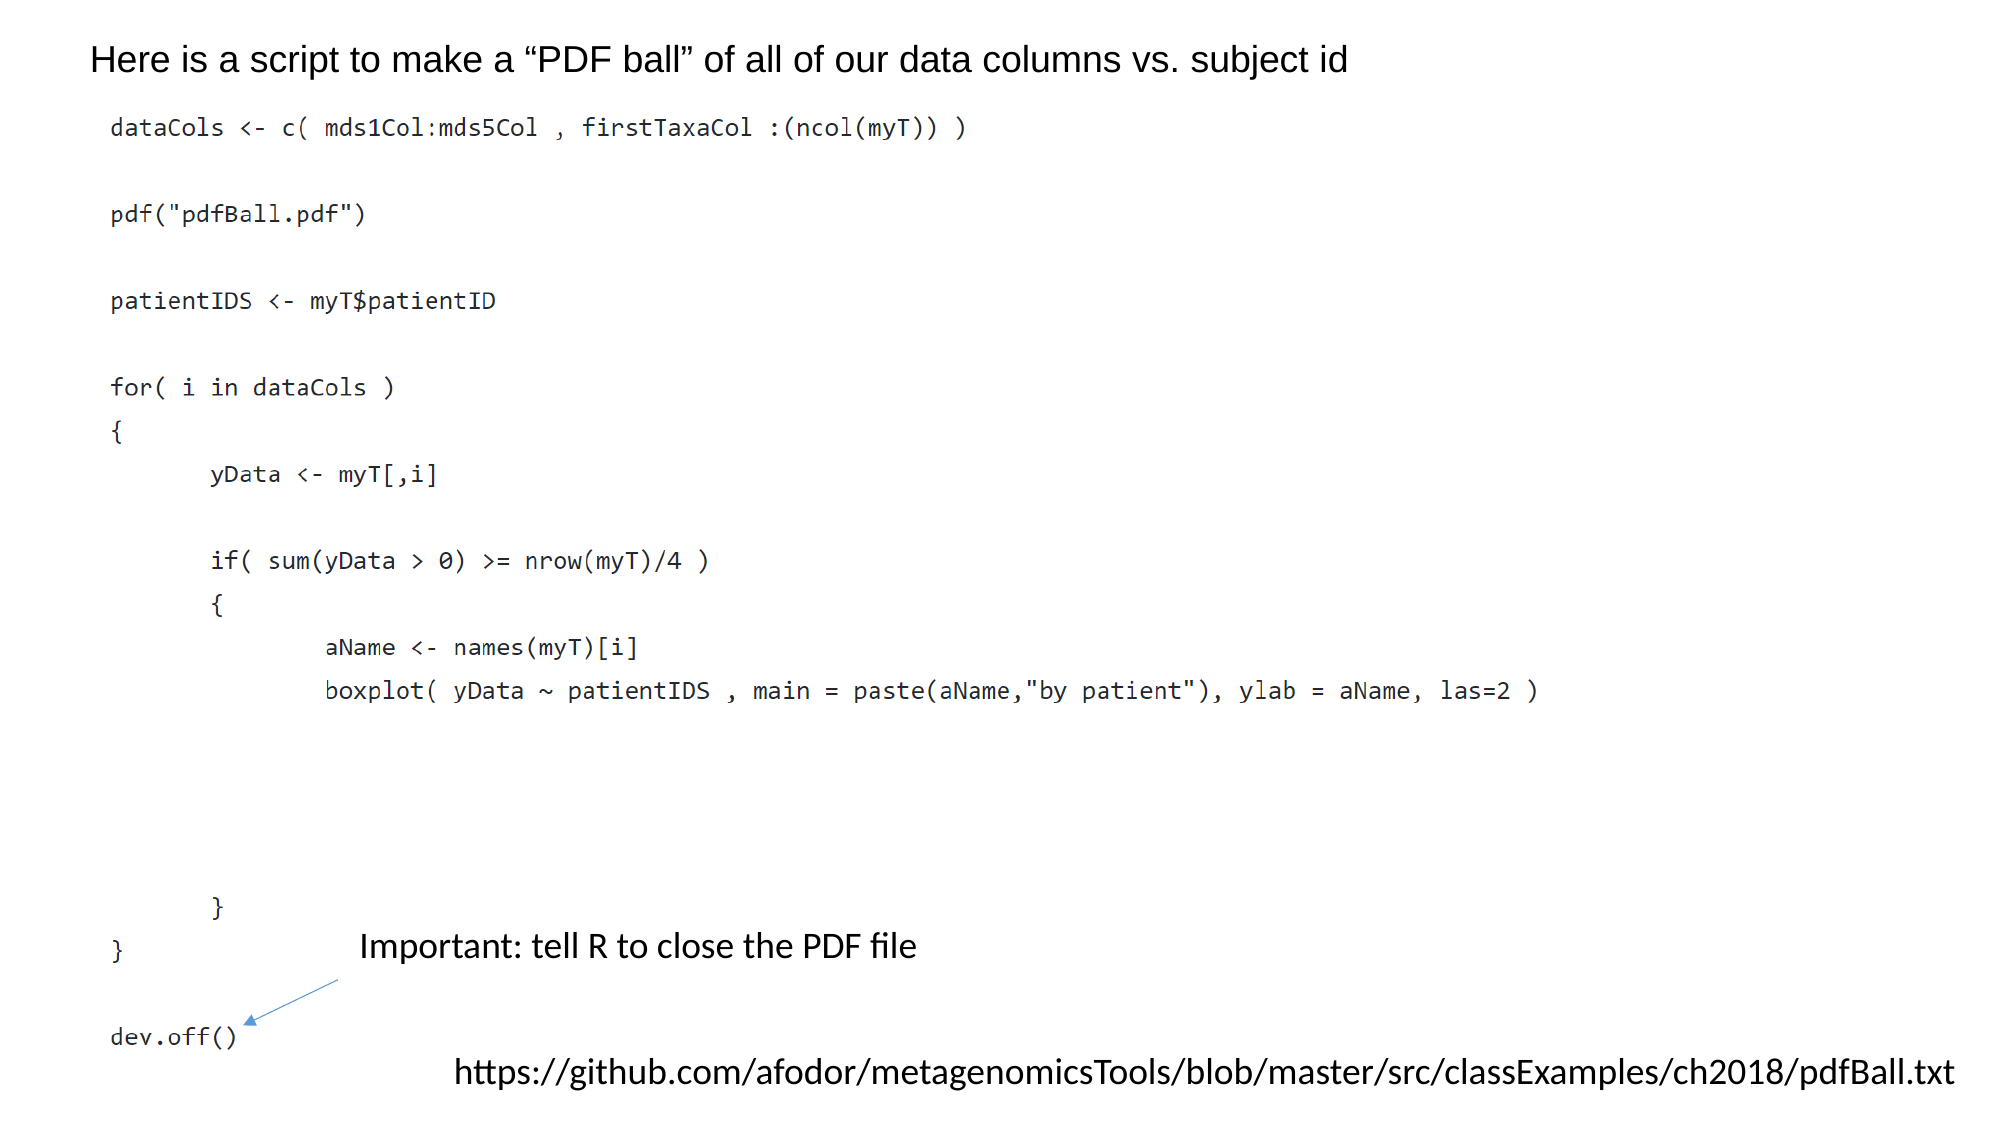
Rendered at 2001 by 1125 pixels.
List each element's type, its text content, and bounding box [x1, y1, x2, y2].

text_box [242, 979, 338, 1026]
text_box Here is a script to make a “PDF ball” of all of our data columns vs. subject id [75, 27, 1365, 88]
picture [94, 88, 1780, 1087]
text_box https://github.com/afodor/metagenomicsTools/blob/master/src/classExamples/ch2018/pdfBall.txt [439, 1039, 2000, 1099]
